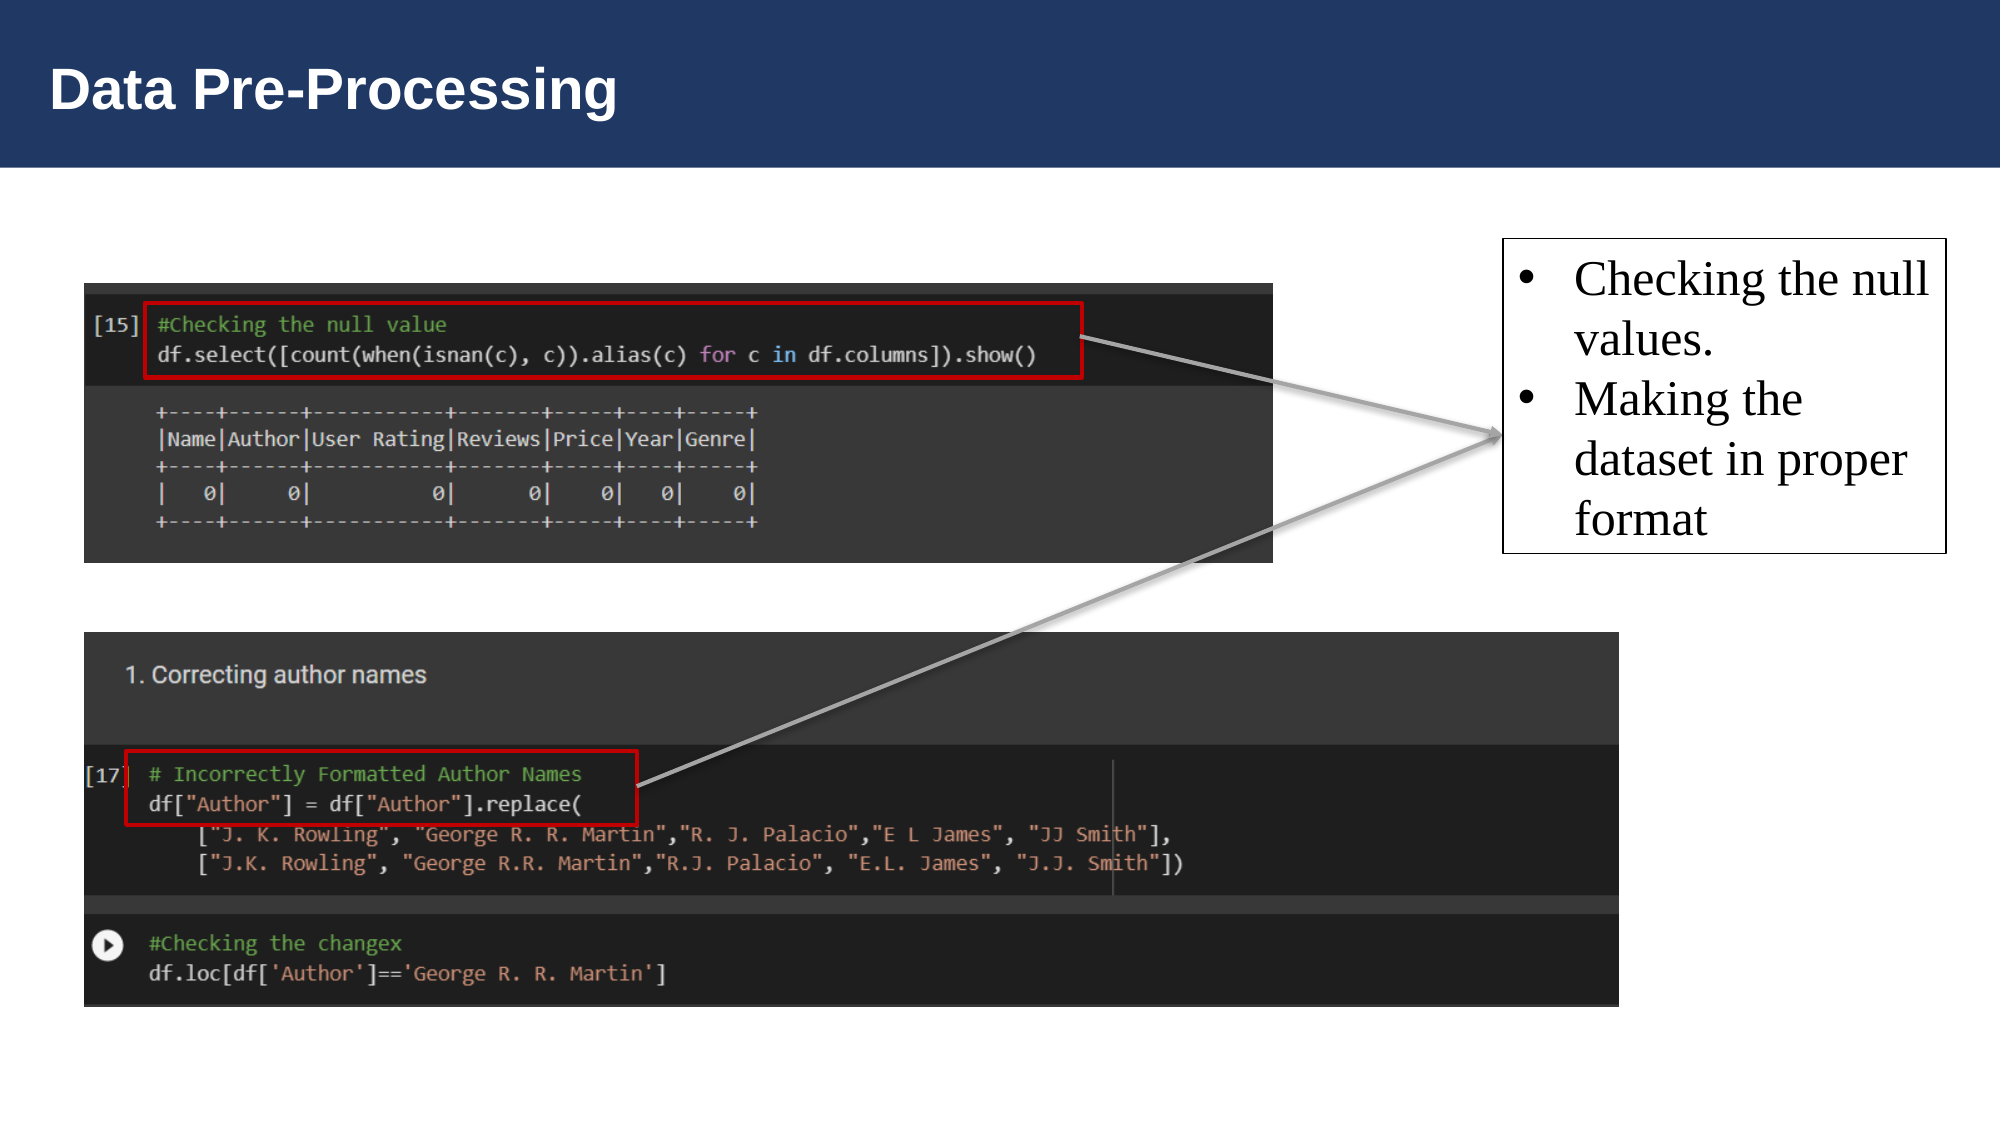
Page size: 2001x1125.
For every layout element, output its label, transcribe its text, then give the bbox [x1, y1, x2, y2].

picture [84, 283, 1273, 563]
text_box [0, 0, 2000, 168]
text_box Checking the null values. Making the dataset in proper format [1502, 238, 1946, 554]
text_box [636, 434, 1504, 787]
text_box Data Pre-Processing [34, 43, 887, 129]
picture [84, 632, 1619, 1007]
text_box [1079, 335, 1504, 436]
